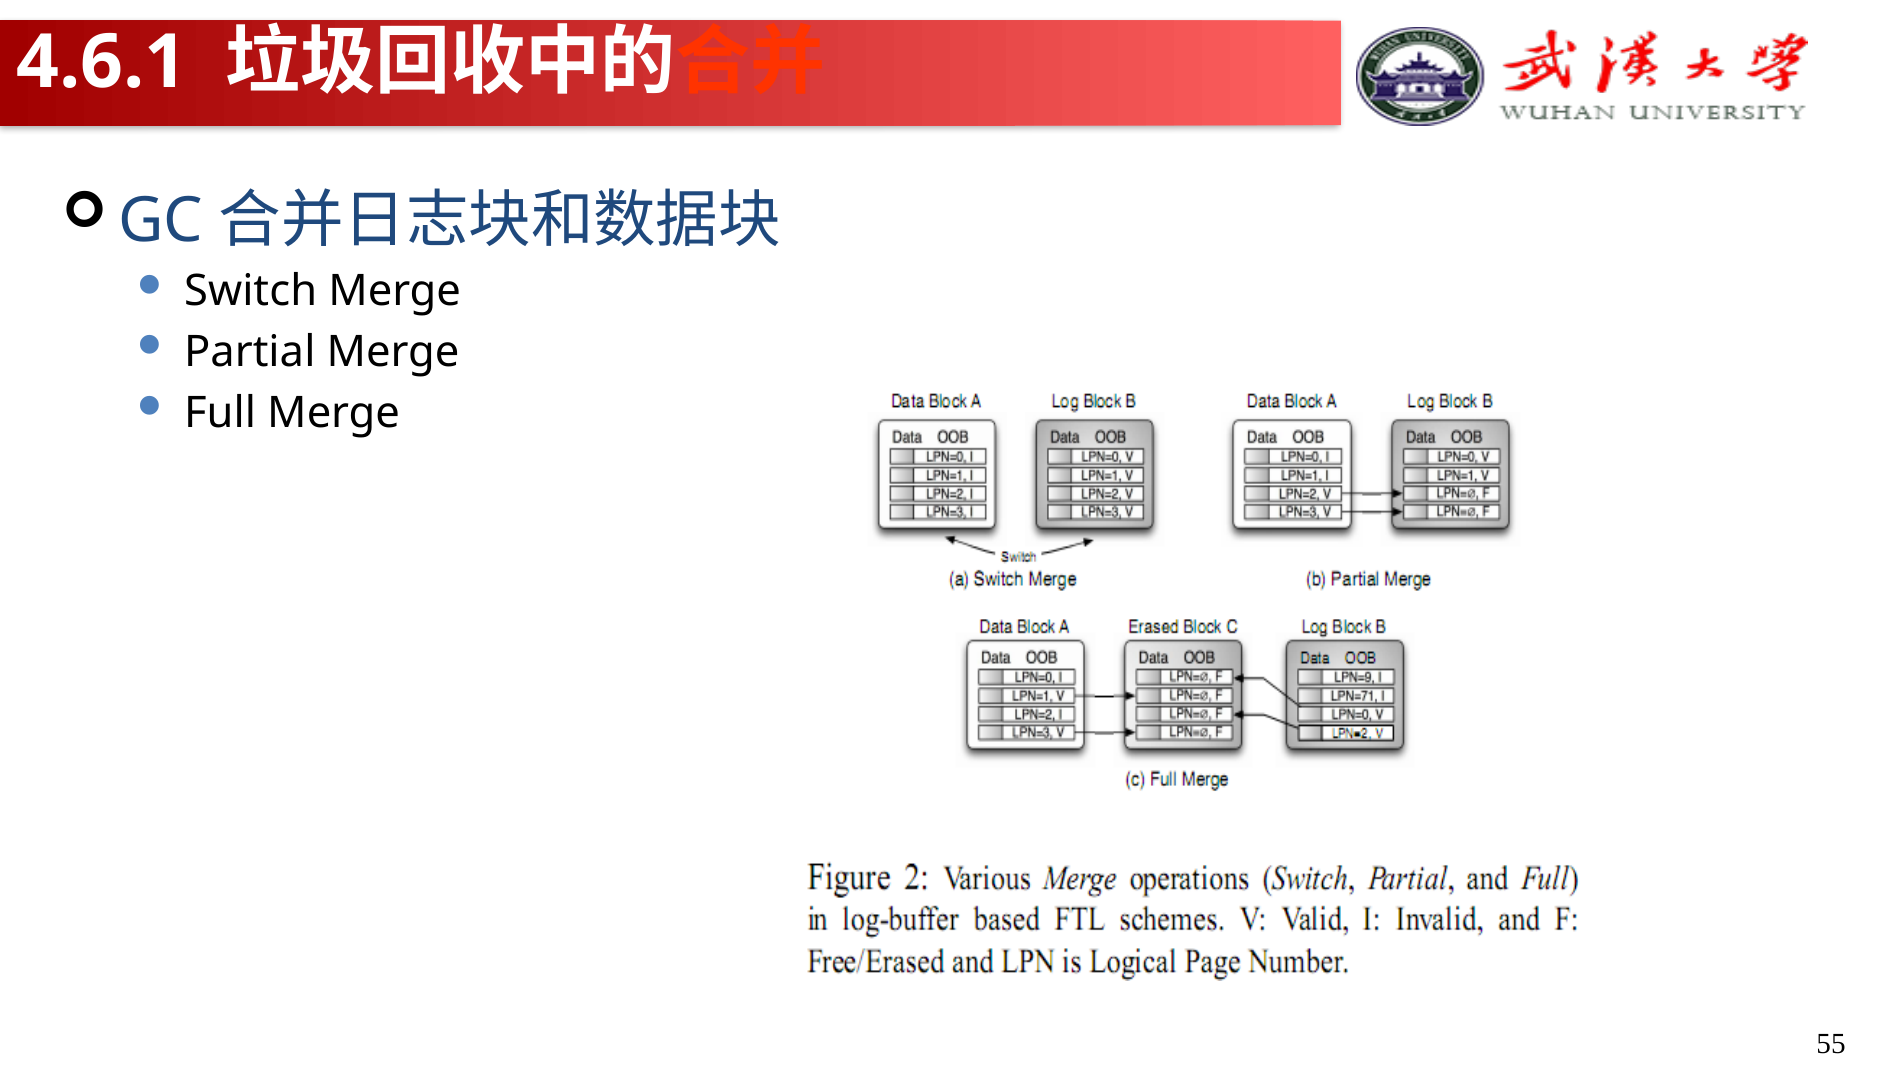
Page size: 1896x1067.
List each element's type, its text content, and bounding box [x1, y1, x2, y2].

picture [1356, 102, 1808, 126]
picture [793, 366, 1588, 981]
list GC合并日志块和数据块 Switch Merge Partial Merge Full Merge [61, 178, 1808, 970]
title 4.6.1 垃圾回收中的合并 [16, 12, 1880, 102]
